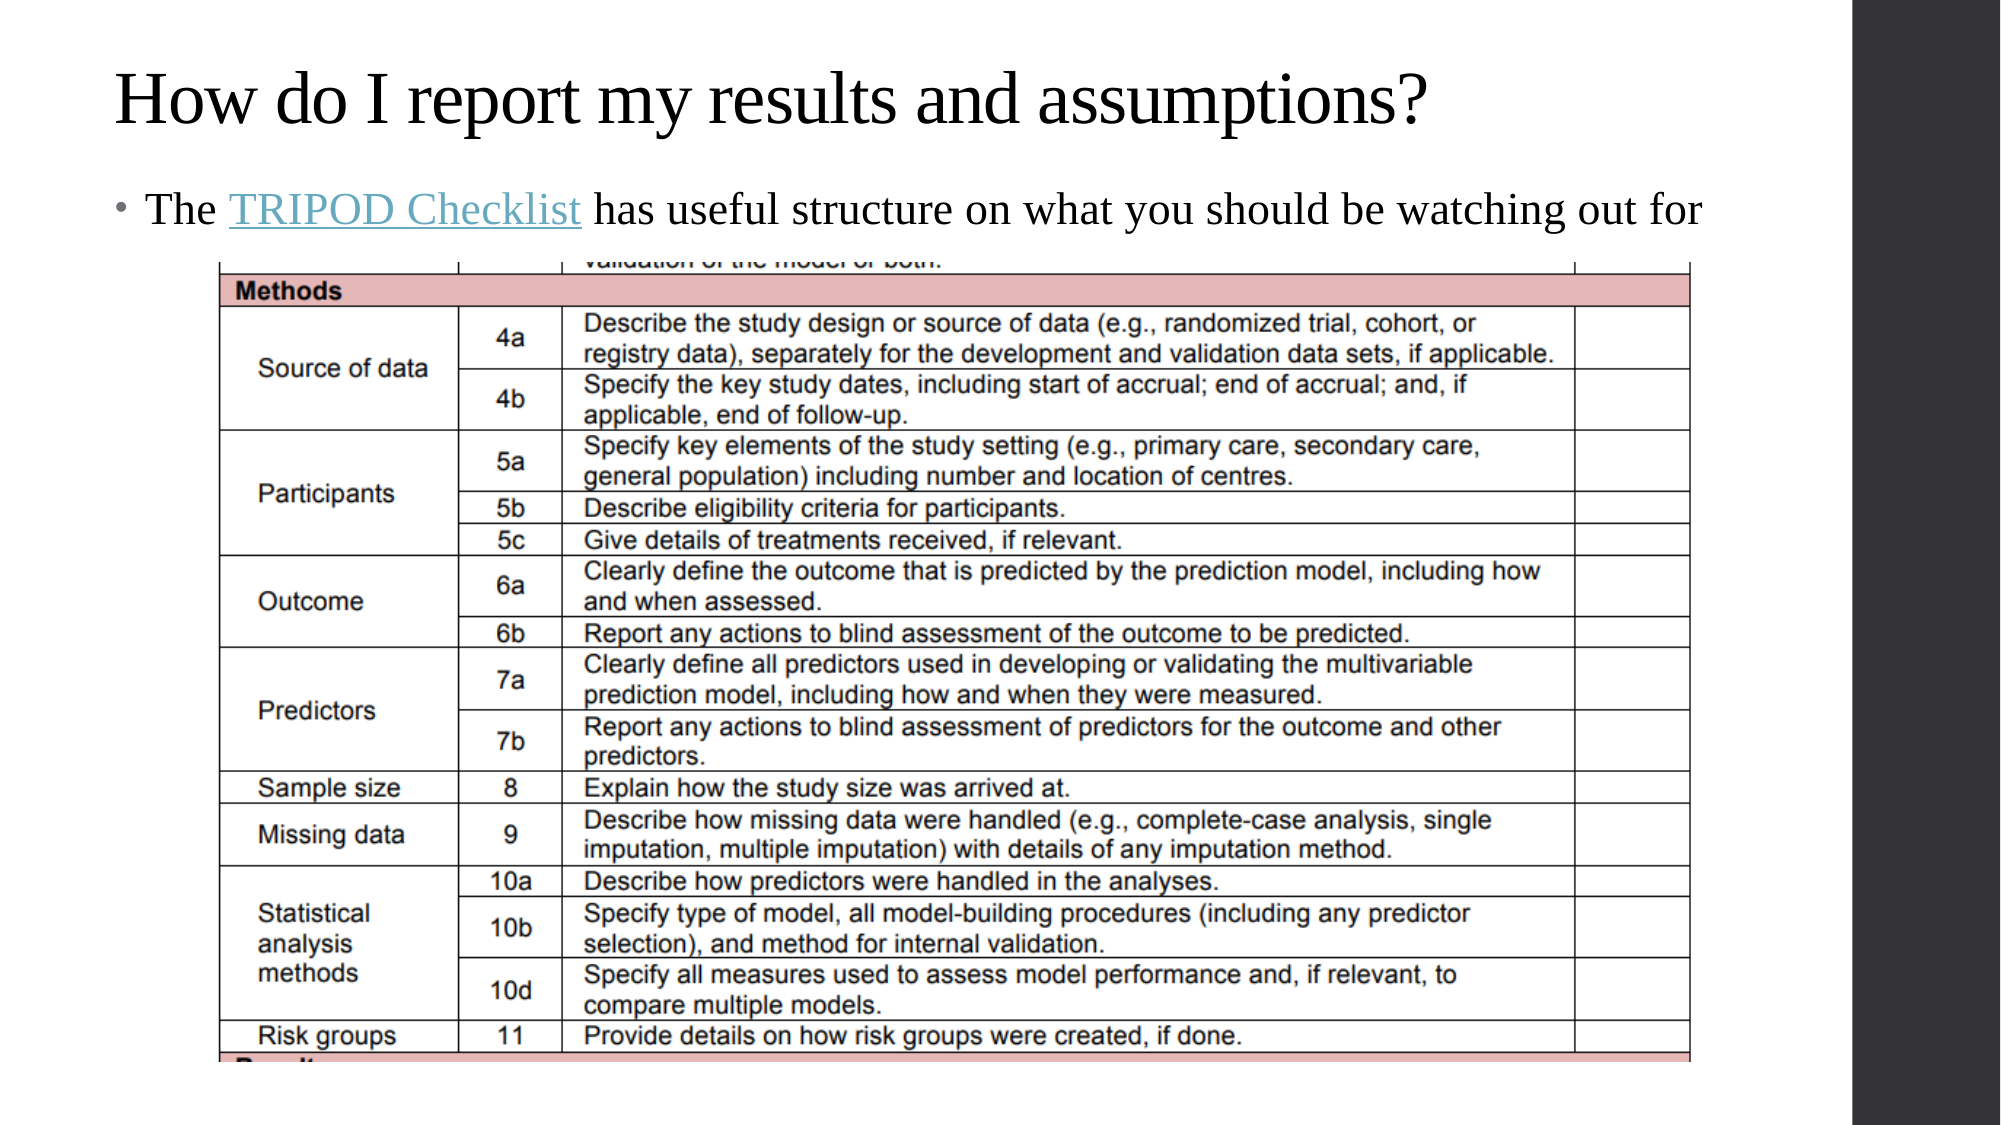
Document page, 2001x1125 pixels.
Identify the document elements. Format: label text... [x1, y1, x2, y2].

title How do I report my results and assumptions? [99, 44, 1813, 148]
list The TRIPOD Checklist has useful structure on what you should be watching out for [99, 174, 1813, 1019]
picture [205, 262, 1707, 1063]
